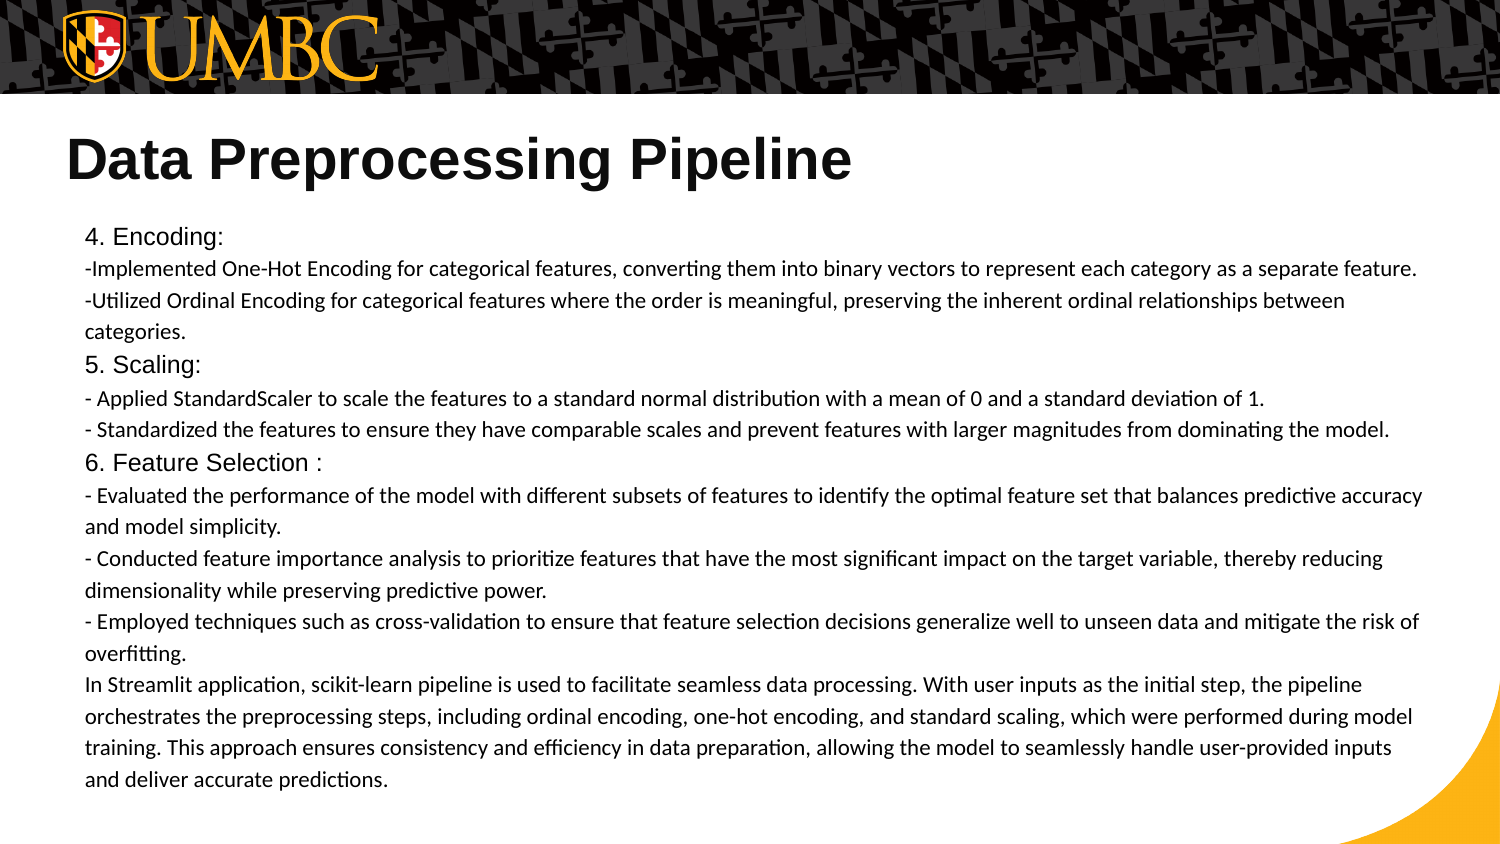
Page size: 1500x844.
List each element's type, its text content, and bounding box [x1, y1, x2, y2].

picture [1338, 679, 1500, 844]
list 4. Encoding: -Implemented One-Hot Encoding for categorical features, converting them into binary vectors to represent each category as a separate feature. -Utilized Ordinal Encoding for categorical features where the order is meaningful, preserving the inherent ordinal relationships between categories. 5. Scaling: - Applied StandardScaler to scale the features to a standard normal distribution with a mean of 0 and a standard deviation of 1. - Standardized the features to ensure they have comparable scales and prevent features with larger magnitudes from dominating the model. 6. Feature Selection : - Evaluated the performance of the model with different subsets of features to identify the optimal feature set that balances predictive accuracy and model simplicity. - Conducted feature importance analysis to prioritize features that have the most significant impact on the target variable, thereby reducing dimensionality while preserving predictive power. - Employed techniques such as cross-validation to ensure that feature selection decisions generalize well to unseen data and mitigate the risk of overfitting. In Streamlit application, scikit-learn pipeline is used to facilitate seamless data processing. With user inputs as the initial step, the pipeline orchestrates the preprocessing steps, including ordinal encoding, one-hot encoding, and standard scaling, which were performed during model training. This approach ensures consistency and efficiency in data preparation, allowing the model to seamlessly handle user-provided inputs and deliver accurate predictions. [51, 200, 1449, 801]
title Data Preprocessing Pipeline [51, 106, 1449, 200]
picture [0, 0, 1500, 94]
